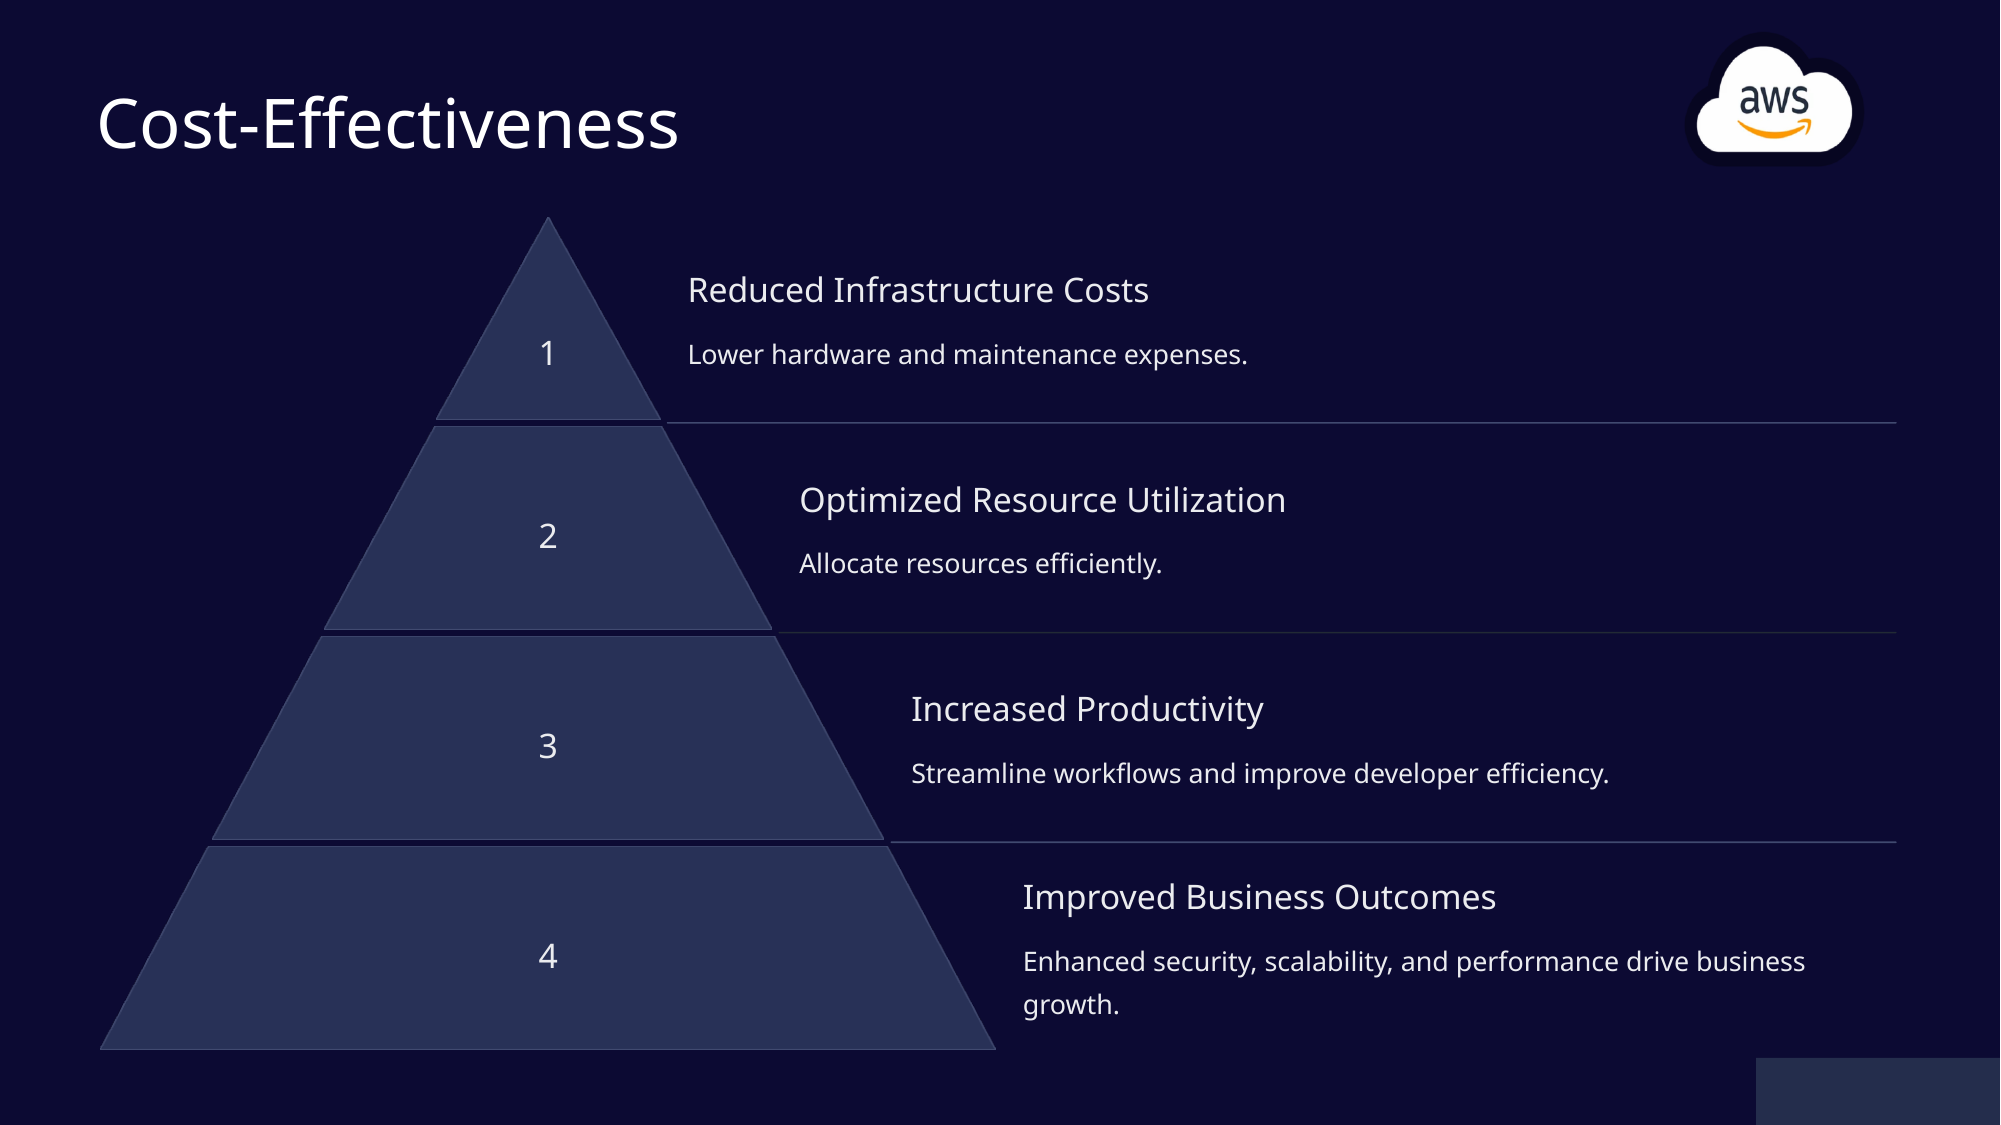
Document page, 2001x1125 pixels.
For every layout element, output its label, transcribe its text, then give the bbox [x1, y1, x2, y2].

text_box Allocate resources efficiently. [799, 535, 1312, 580]
picture [100, 846, 996, 1050]
text_box [1755, 1057, 2000, 1125]
picture [324, 426, 772, 630]
text_box Lower hardware and maintenance expenses. [687, 326, 1295, 371]
text_box Cost-Effectiveness [96, 75, 995, 162]
picture [212, 636, 884, 840]
text_box Streamline workflows and improve developer efficiency. [911, 745, 1667, 790]
text_box Enhanced security, scalability, and performance drive business growth. [1023, 933, 1876, 1022]
picture [1661, 0, 1887, 199]
text_box Optimized Resource Utilization [799, 476, 1312, 520]
text_box Reduced Infrastructure Costs [687, 266, 1172, 310]
text_box Improved Business Outcomes [1022, 873, 1512, 917]
picture [436, 217, 661, 420]
text_box Increased Productivity [911, 686, 1287, 730]
